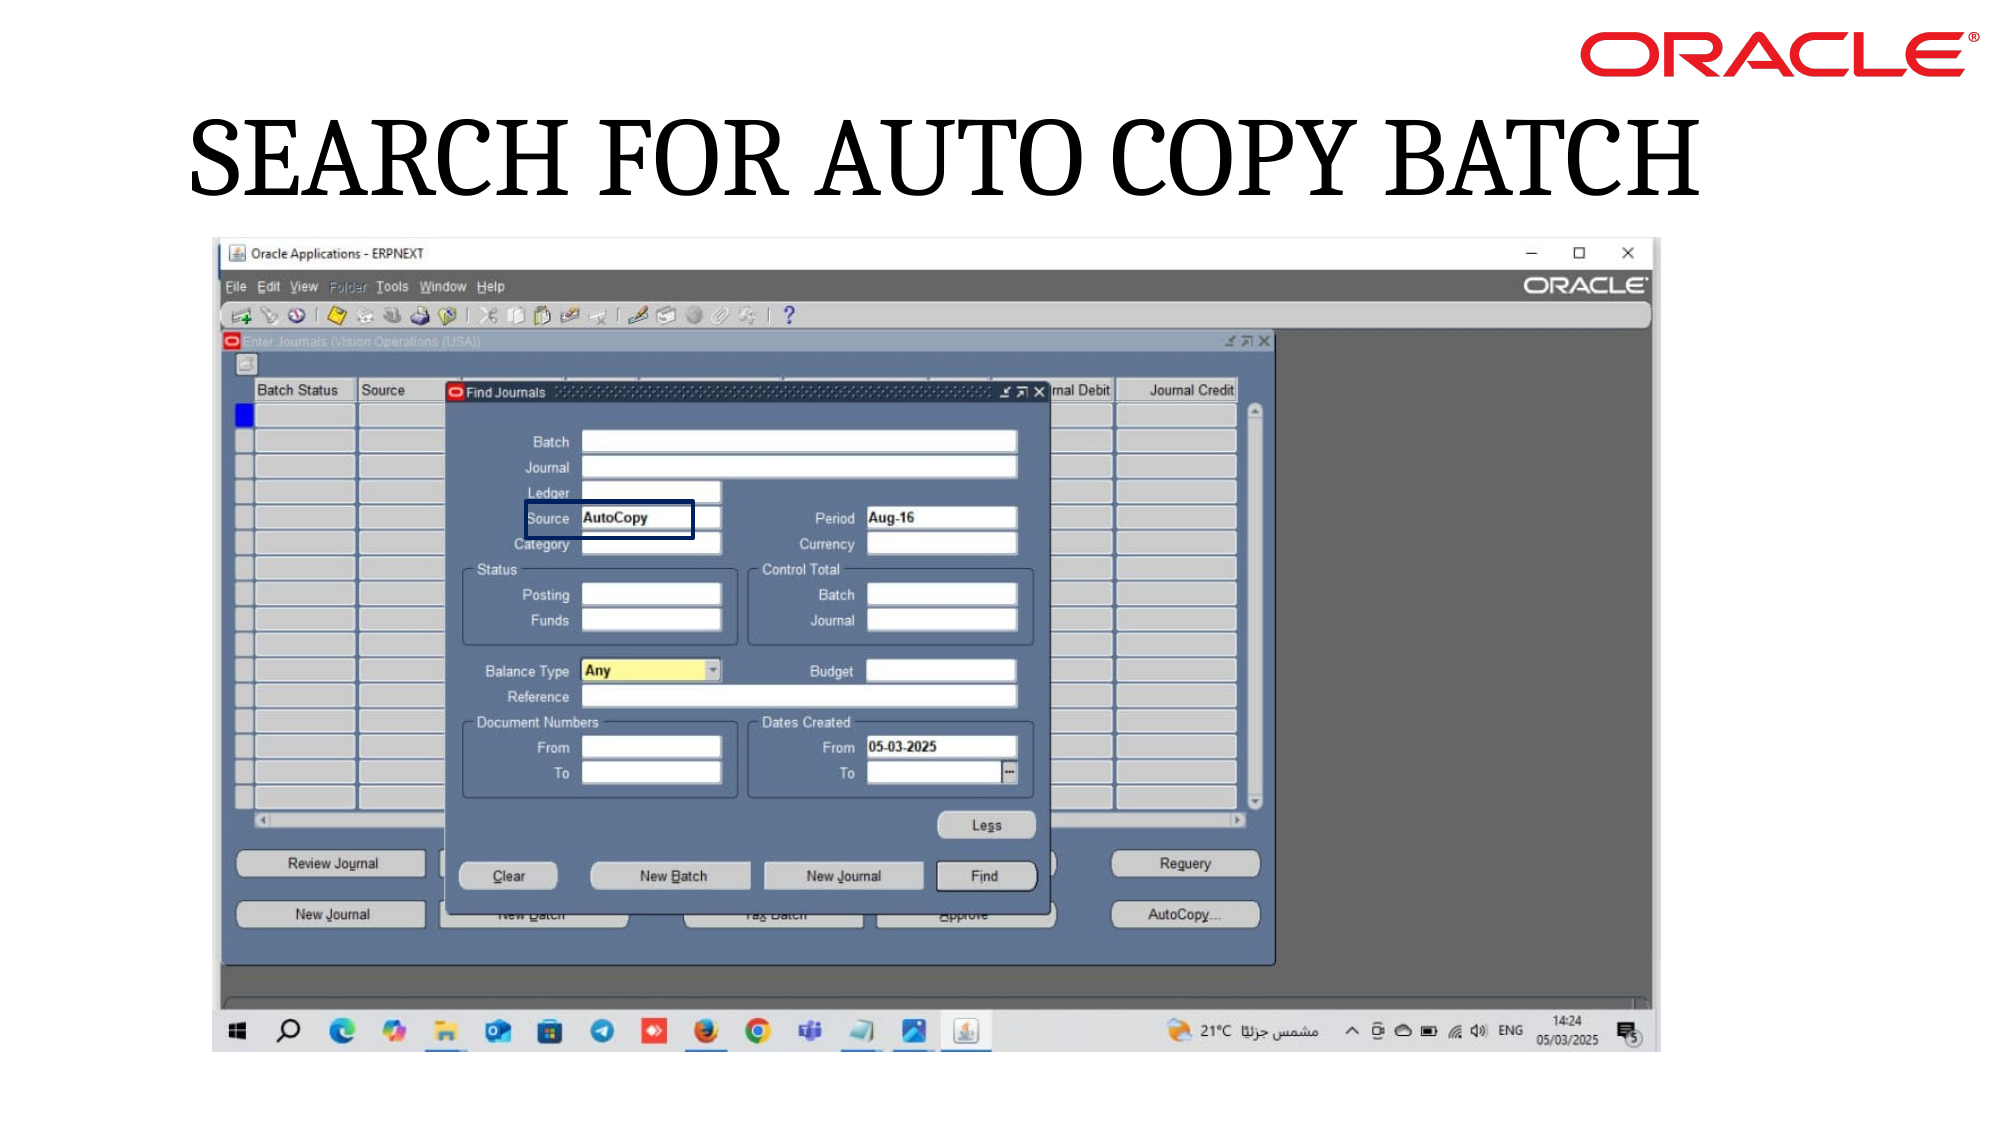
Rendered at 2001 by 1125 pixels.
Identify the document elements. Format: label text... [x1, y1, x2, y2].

picture [1558, 3, 2001, 105]
picture [212, 237, 1661, 1052]
title Search for auto copy batch [175, 79, 1826, 238]
